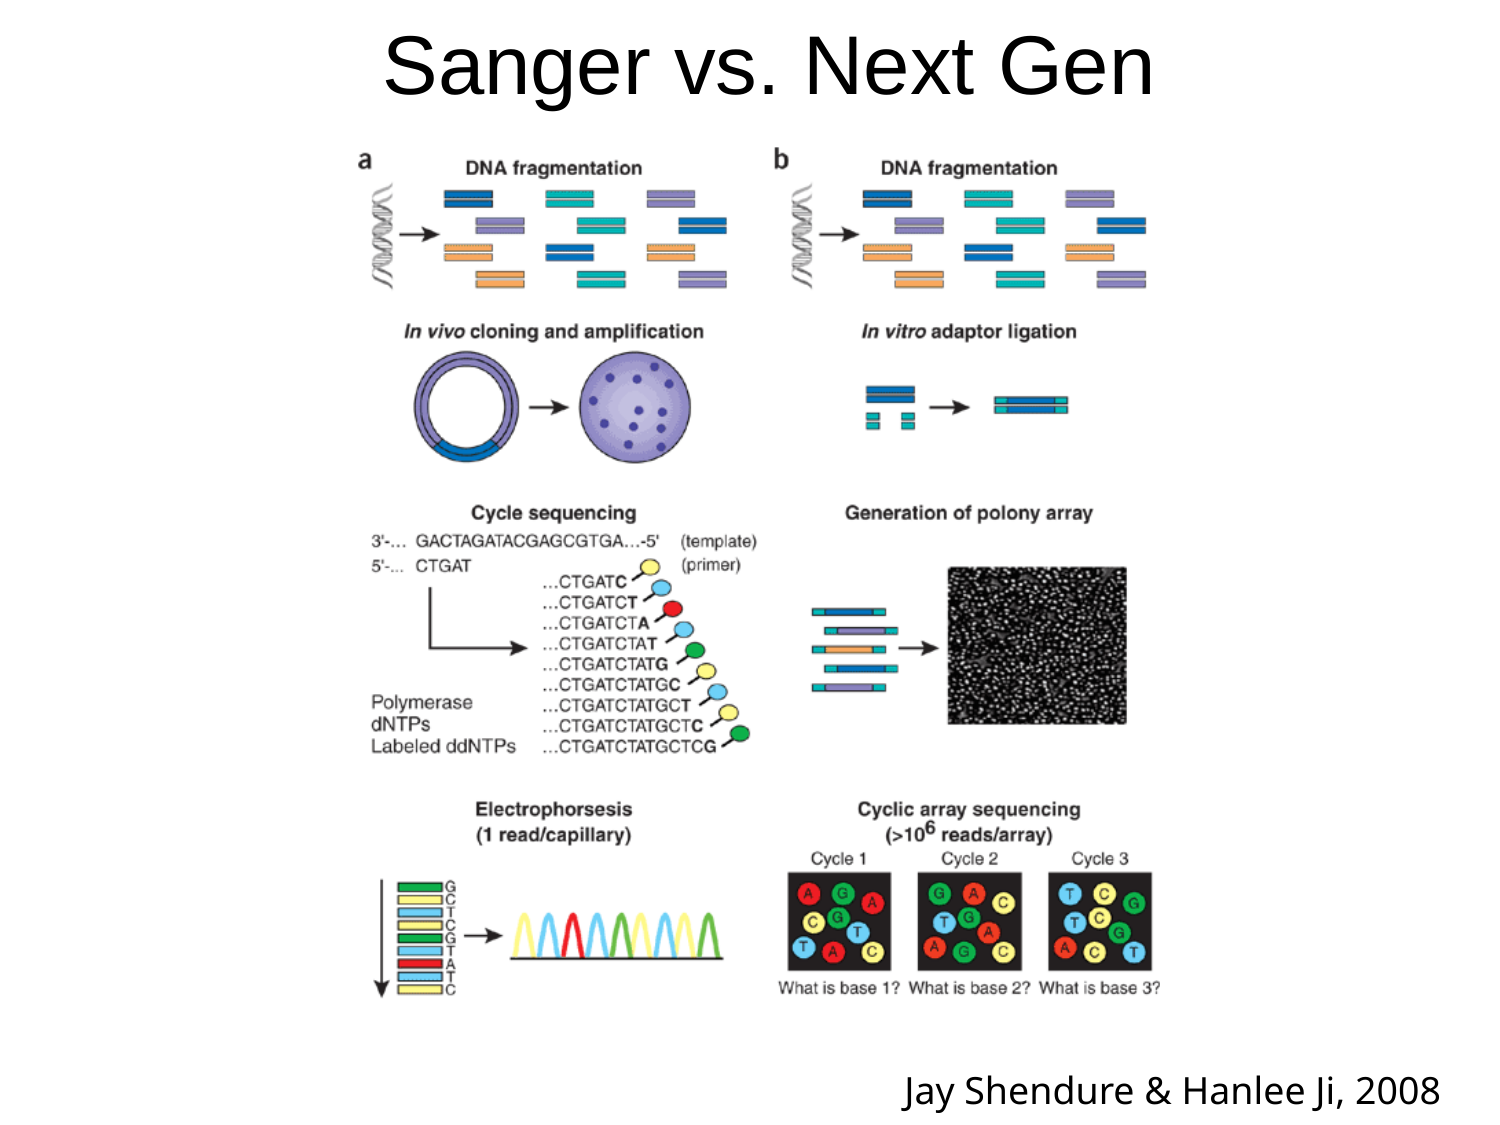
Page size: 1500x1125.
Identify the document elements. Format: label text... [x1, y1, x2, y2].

text_box Jay Shendure & Hanlee Ji, 2008 [879, 1059, 1467, 1120]
text_box Sanger vs. Next Gen [335, 3, 1204, 119]
picture [346, 142, 1172, 1013]
